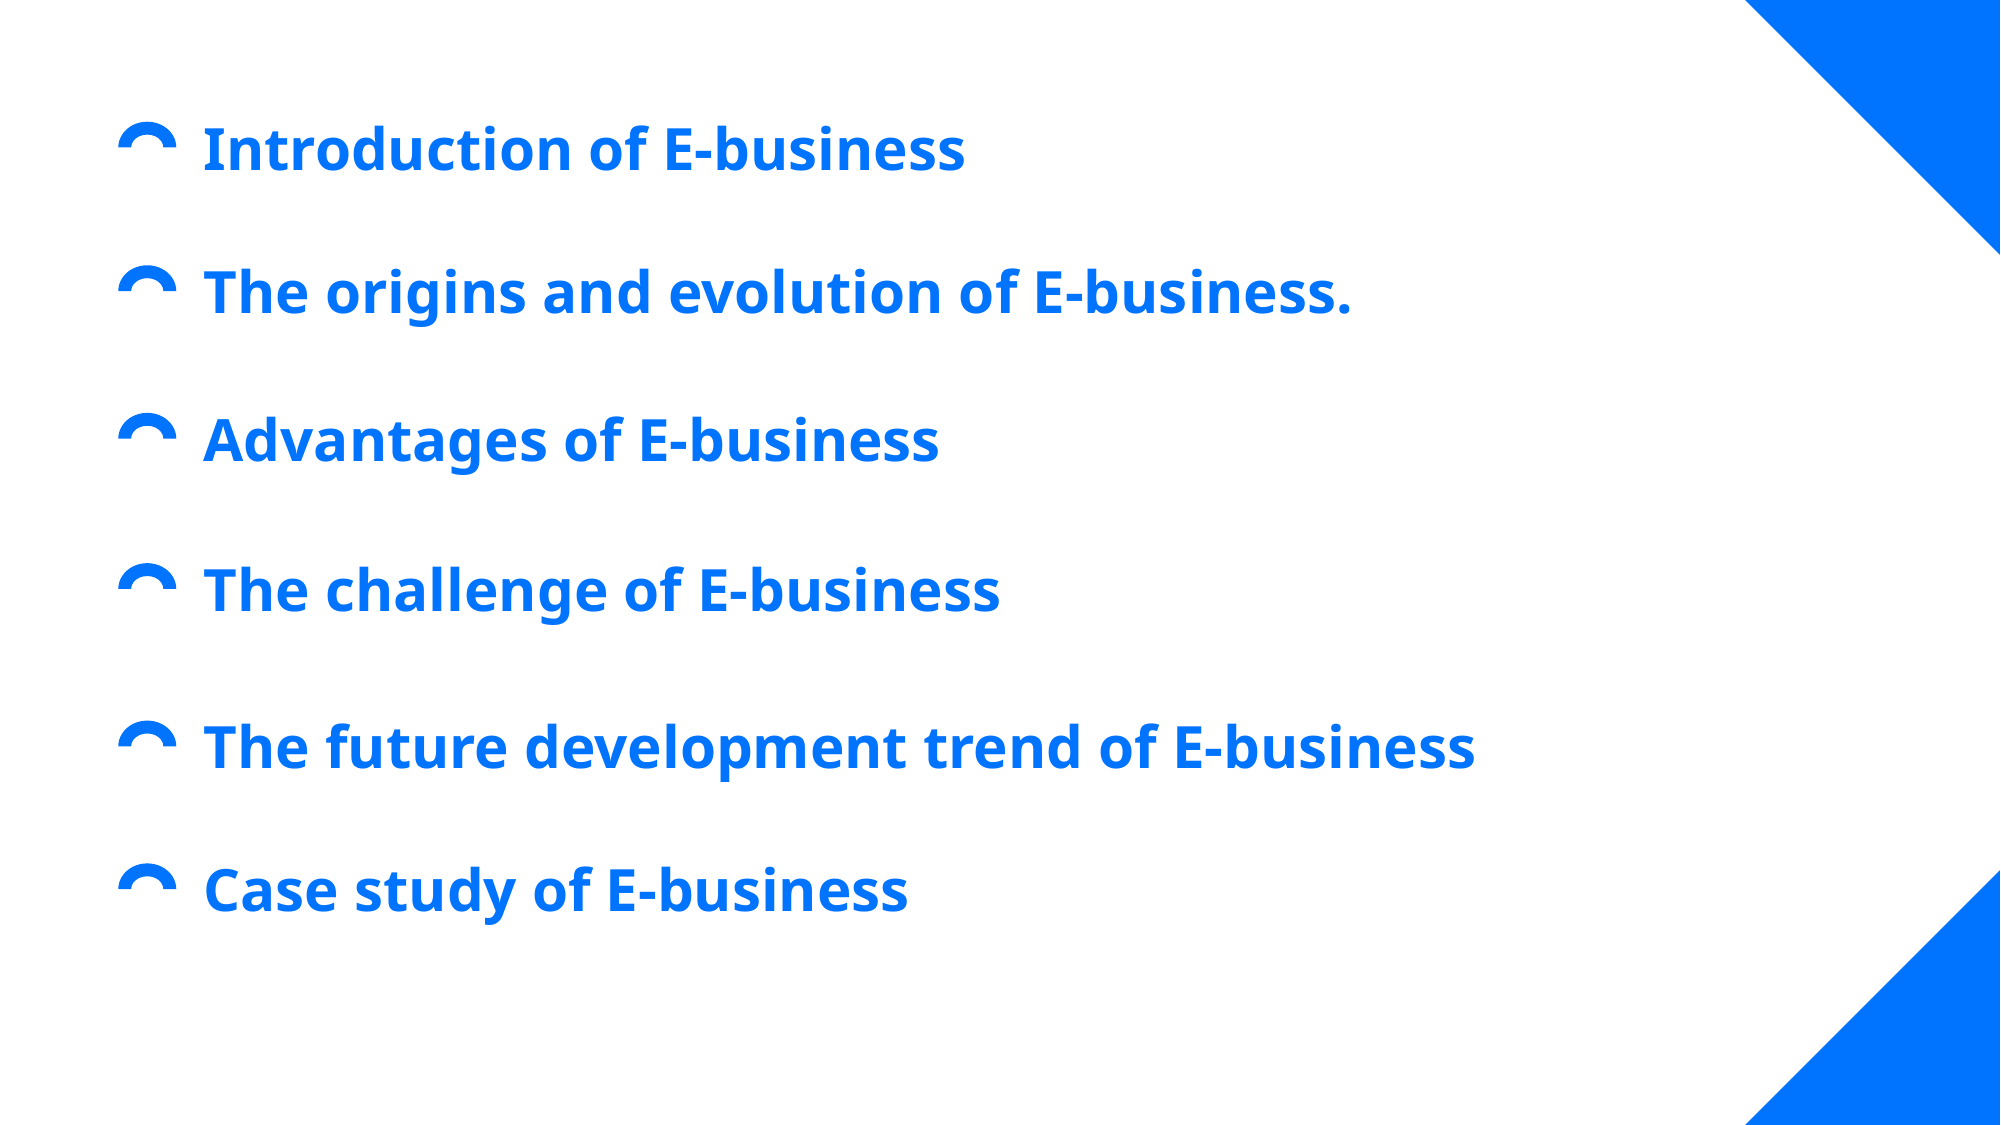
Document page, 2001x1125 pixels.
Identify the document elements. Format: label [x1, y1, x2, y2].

text_box [118, 385, 1665, 492]
text_box [118, 693, 1665, 800]
text_box [118, 94, 1665, 201]
text_box [118, 237, 1665, 344]
text_box [1743, 0, 2000, 257]
text_box [1743, 868, 2000, 1125]
text_box [118, 535, 1665, 642]
text_box [118, 836, 1665, 943]
